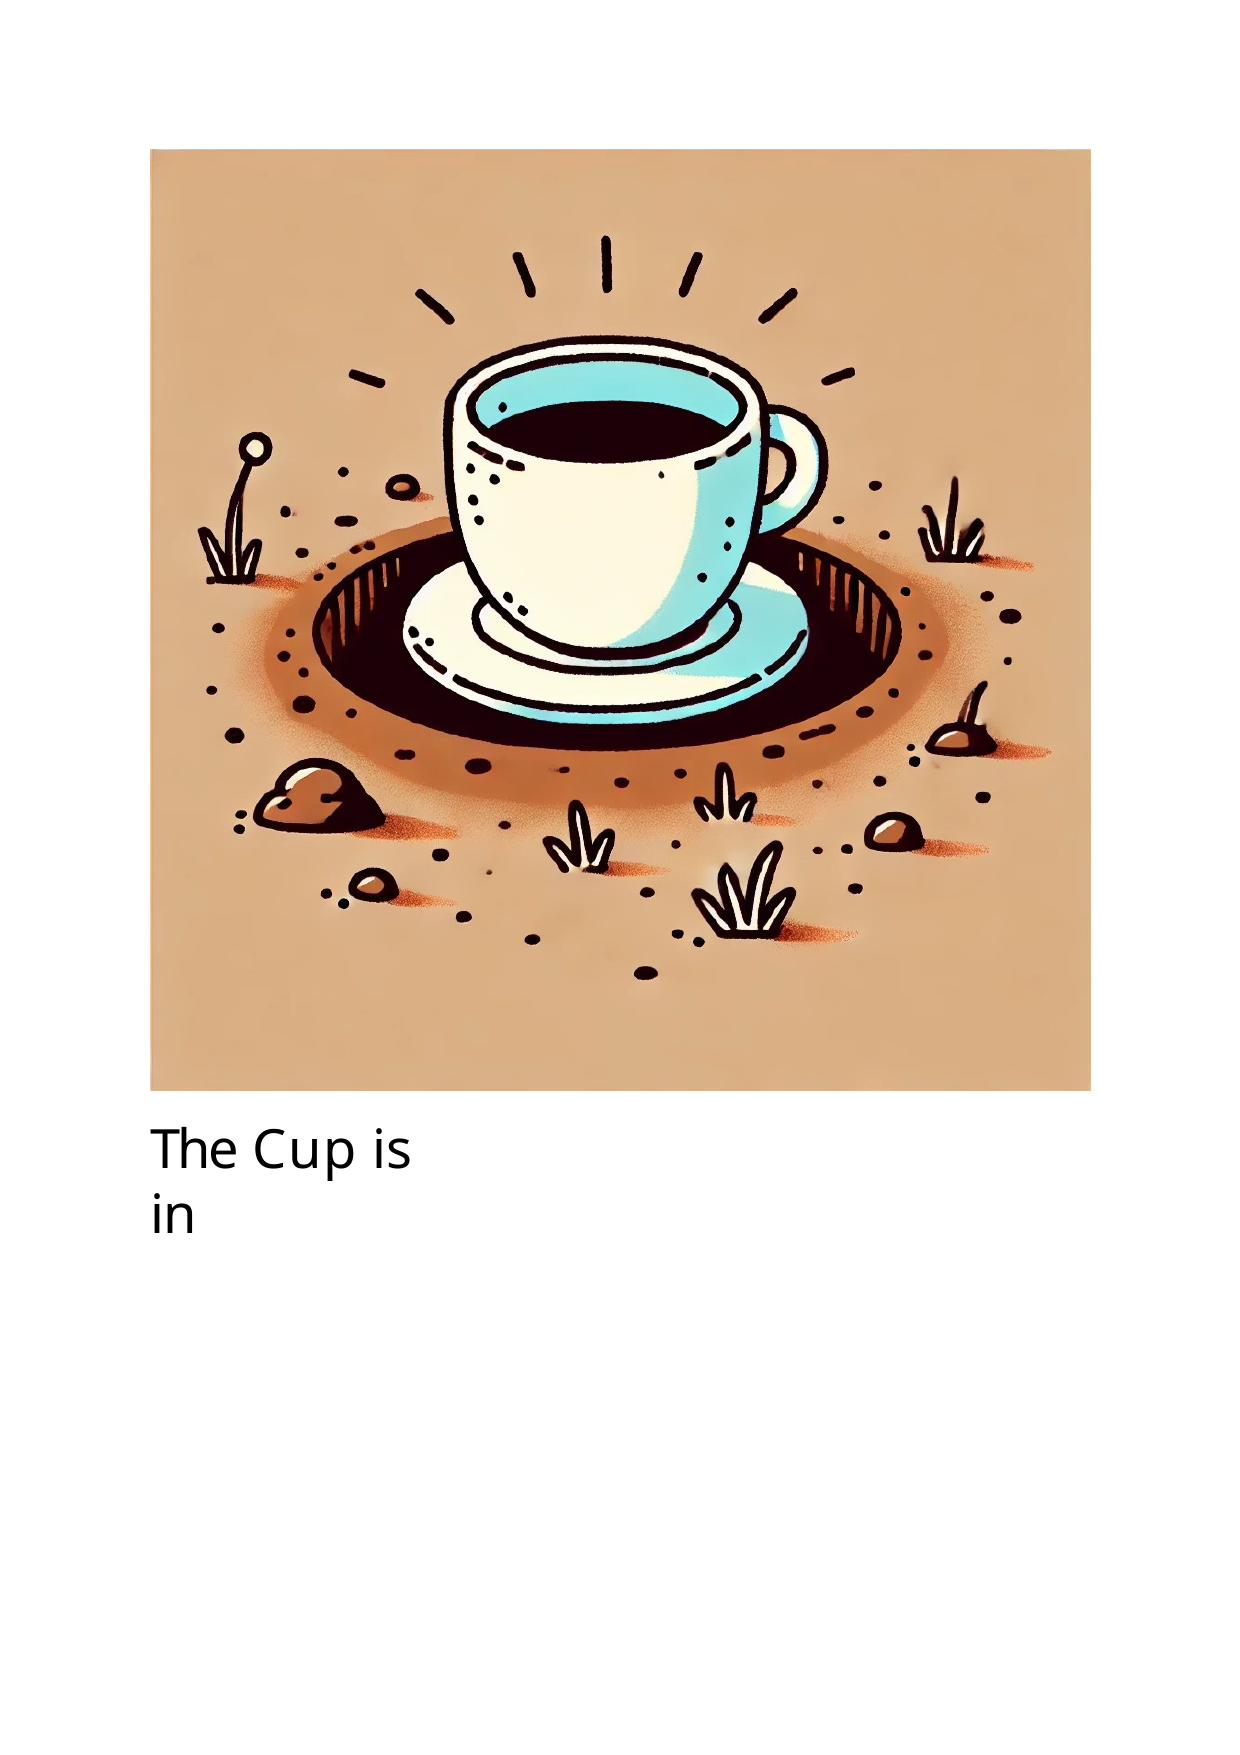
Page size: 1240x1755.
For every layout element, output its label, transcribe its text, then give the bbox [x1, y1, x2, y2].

picture [149, 149, 1091, 1091]
text_box The Cup is in [147, 1112, 450, 1245]
